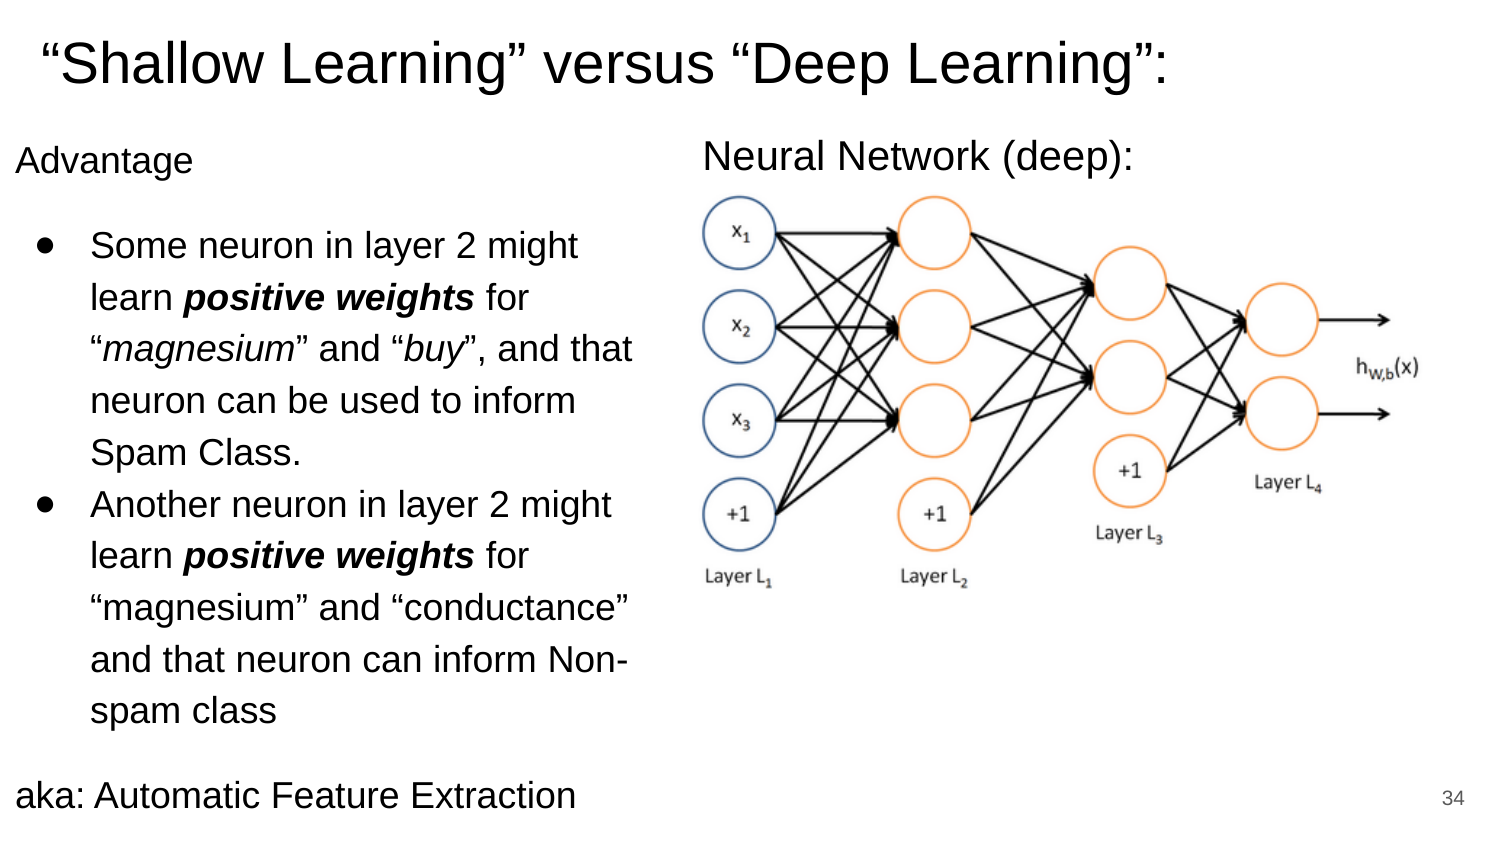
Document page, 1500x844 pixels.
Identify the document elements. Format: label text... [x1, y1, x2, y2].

list Advantage Some neuron in layer 2 might learn positive weights for “magnesium” and “buy”, and that neuron can be used to inform Spam Class. Another neuron in layer 2 might learn positive weights for “magnesium” and “conductance” and that neuron can inform Non-spam class aka: Automatic Feature Extraction [0, 114, 650, 818]
title “Shallow Learning” versus “Deep Learning”: [26, 10, 1424, 105]
picture [697, 191, 1425, 591]
slide_number ‹#› [1389, 764, 1480, 830]
text_box Neural Network (deep): [687, 114, 1234, 204]
